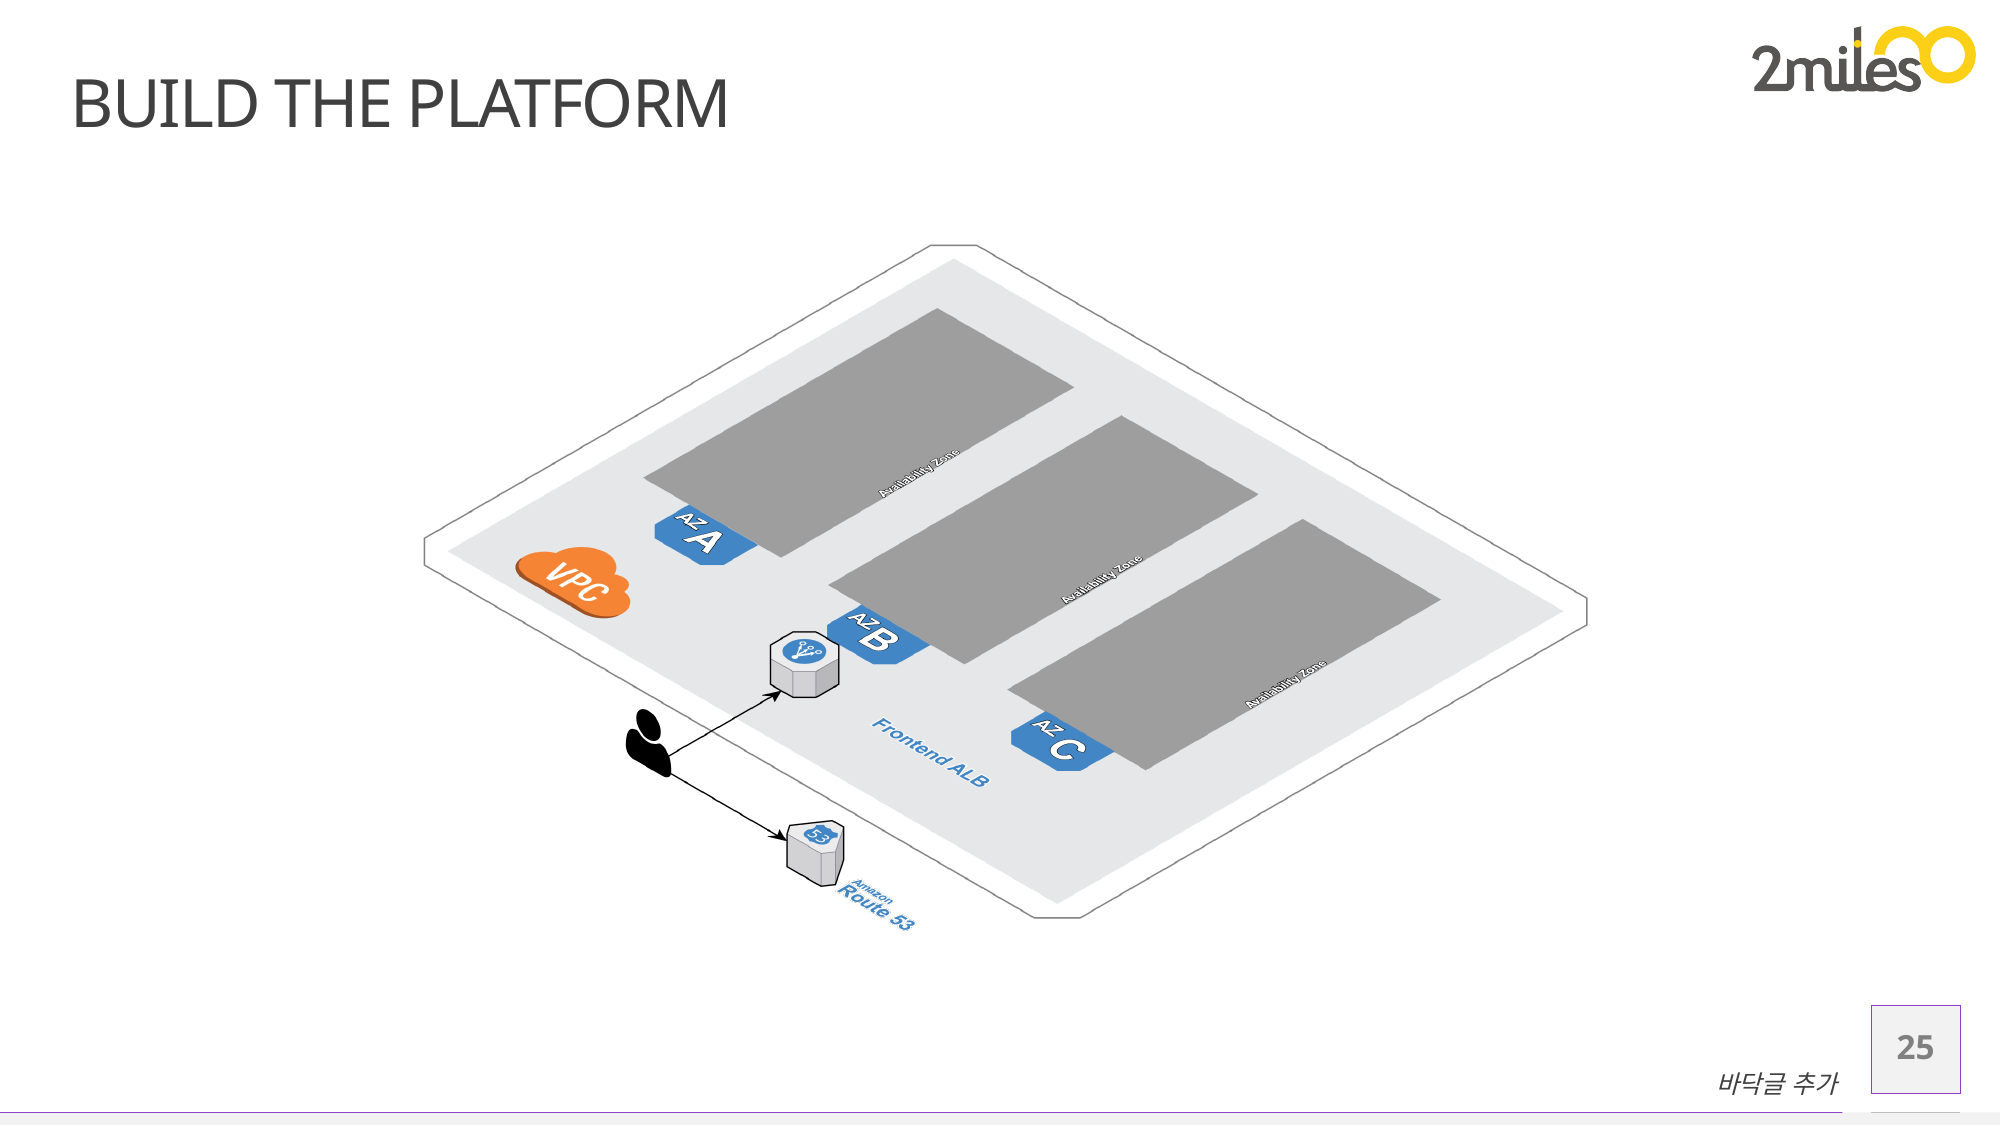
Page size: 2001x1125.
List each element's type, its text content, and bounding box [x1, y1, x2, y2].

footer 바닥글 추가 [1163, 1064, 1838, 1099]
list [355, 208, 1644, 974]
title Build the Platform [70, 70, 1932, 142]
slide_number 25 [1871, 1019, 1960, 1080]
picture [1752, 26, 1976, 92]
